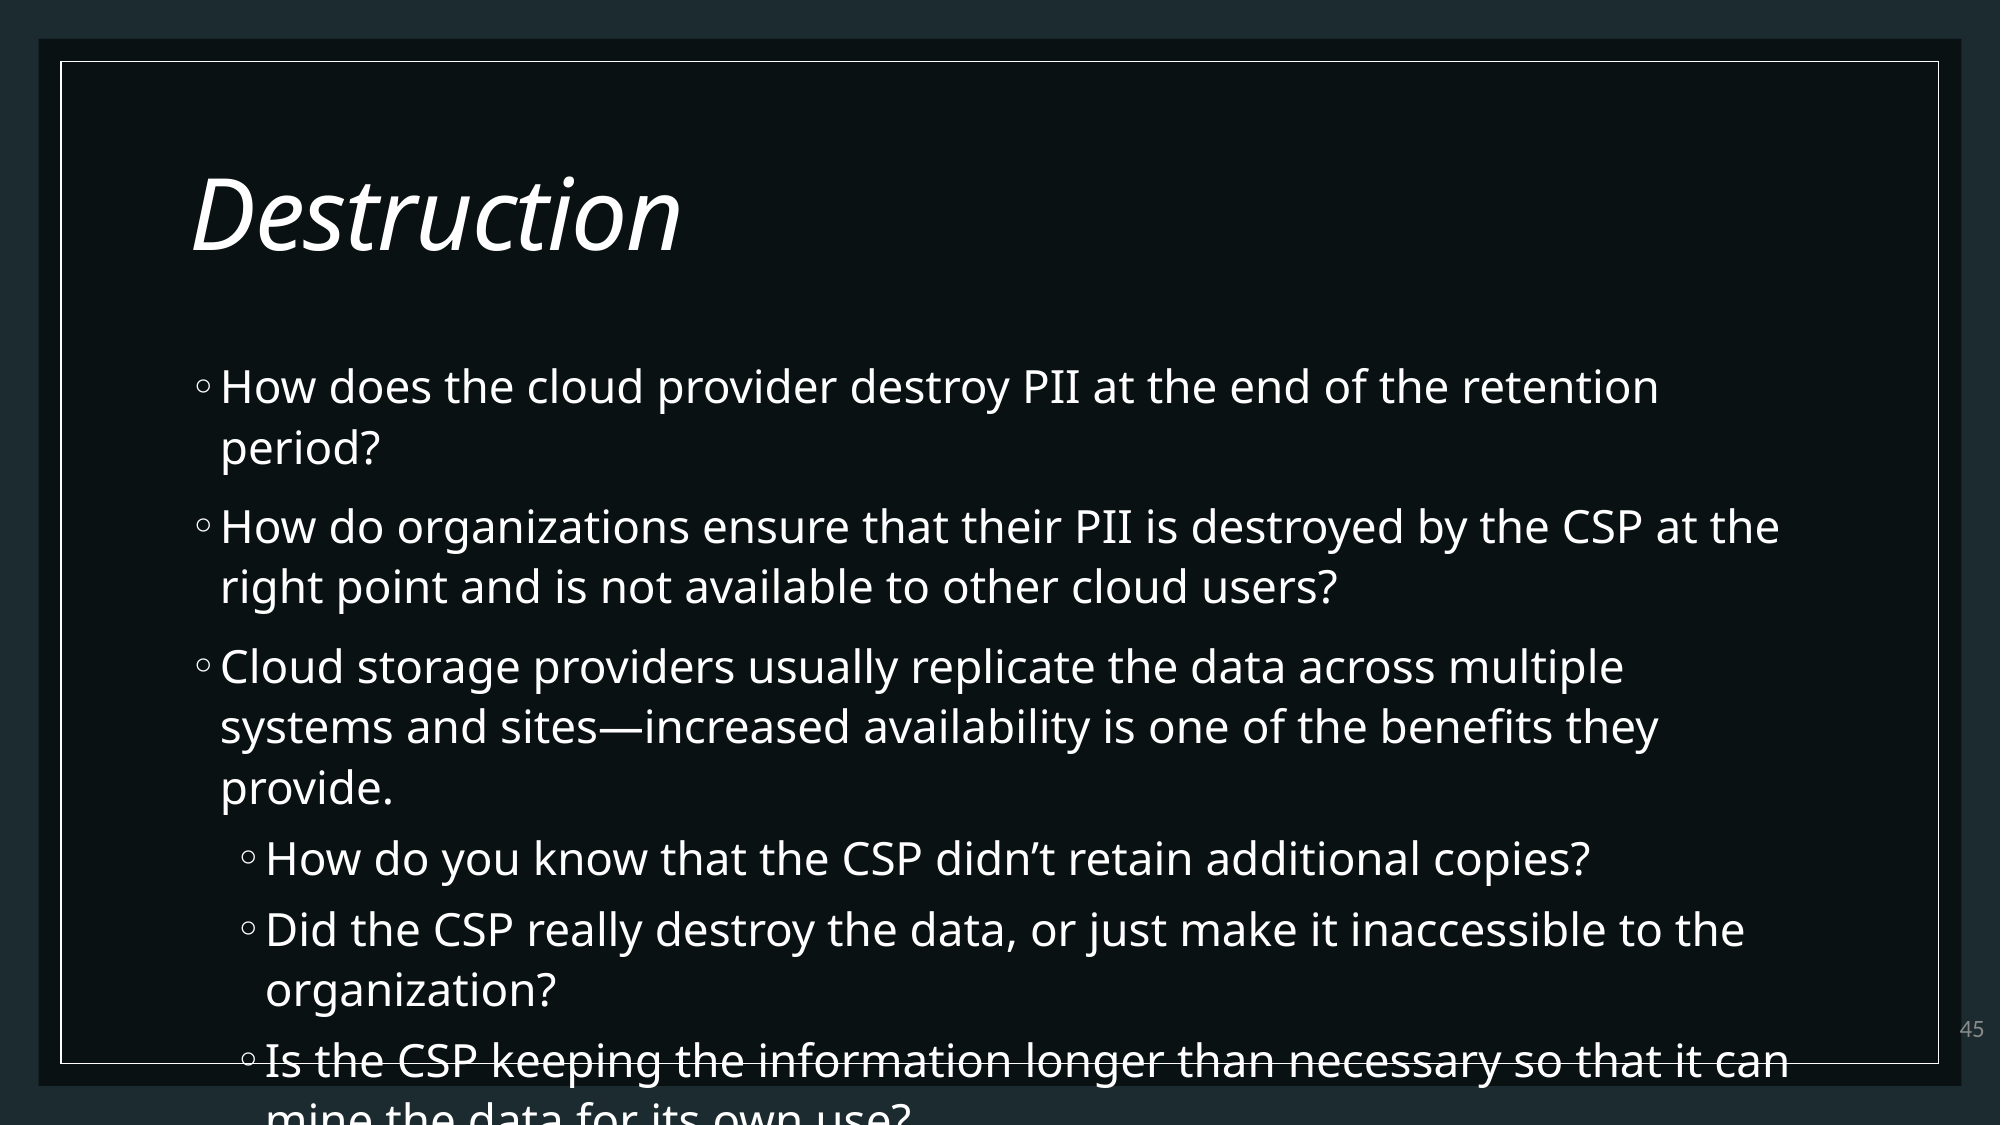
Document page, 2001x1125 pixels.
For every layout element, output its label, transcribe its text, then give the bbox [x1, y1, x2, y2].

list How does the cloud provider destroy PII at the end of the retention period? How do organizations ensure that their PII is destroyed by the CSP at the right point and is not available to other cloud users? Cloud storage providers usually replicate the data across multiple systems and sites—increased availability is one of the benefits they provide. How do you know that the CSP didn’t retain additional copies? Did the CSP really destroy the data, or just make it inaccessible to the organization? Is the CSP keeping the information longer than necessary so that it can mine the data for its own use? [174, 345, 1825, 977]
title Destruction [174, 105, 1825, 331]
slide_number 45 [1525, 990, 2000, 1050]
